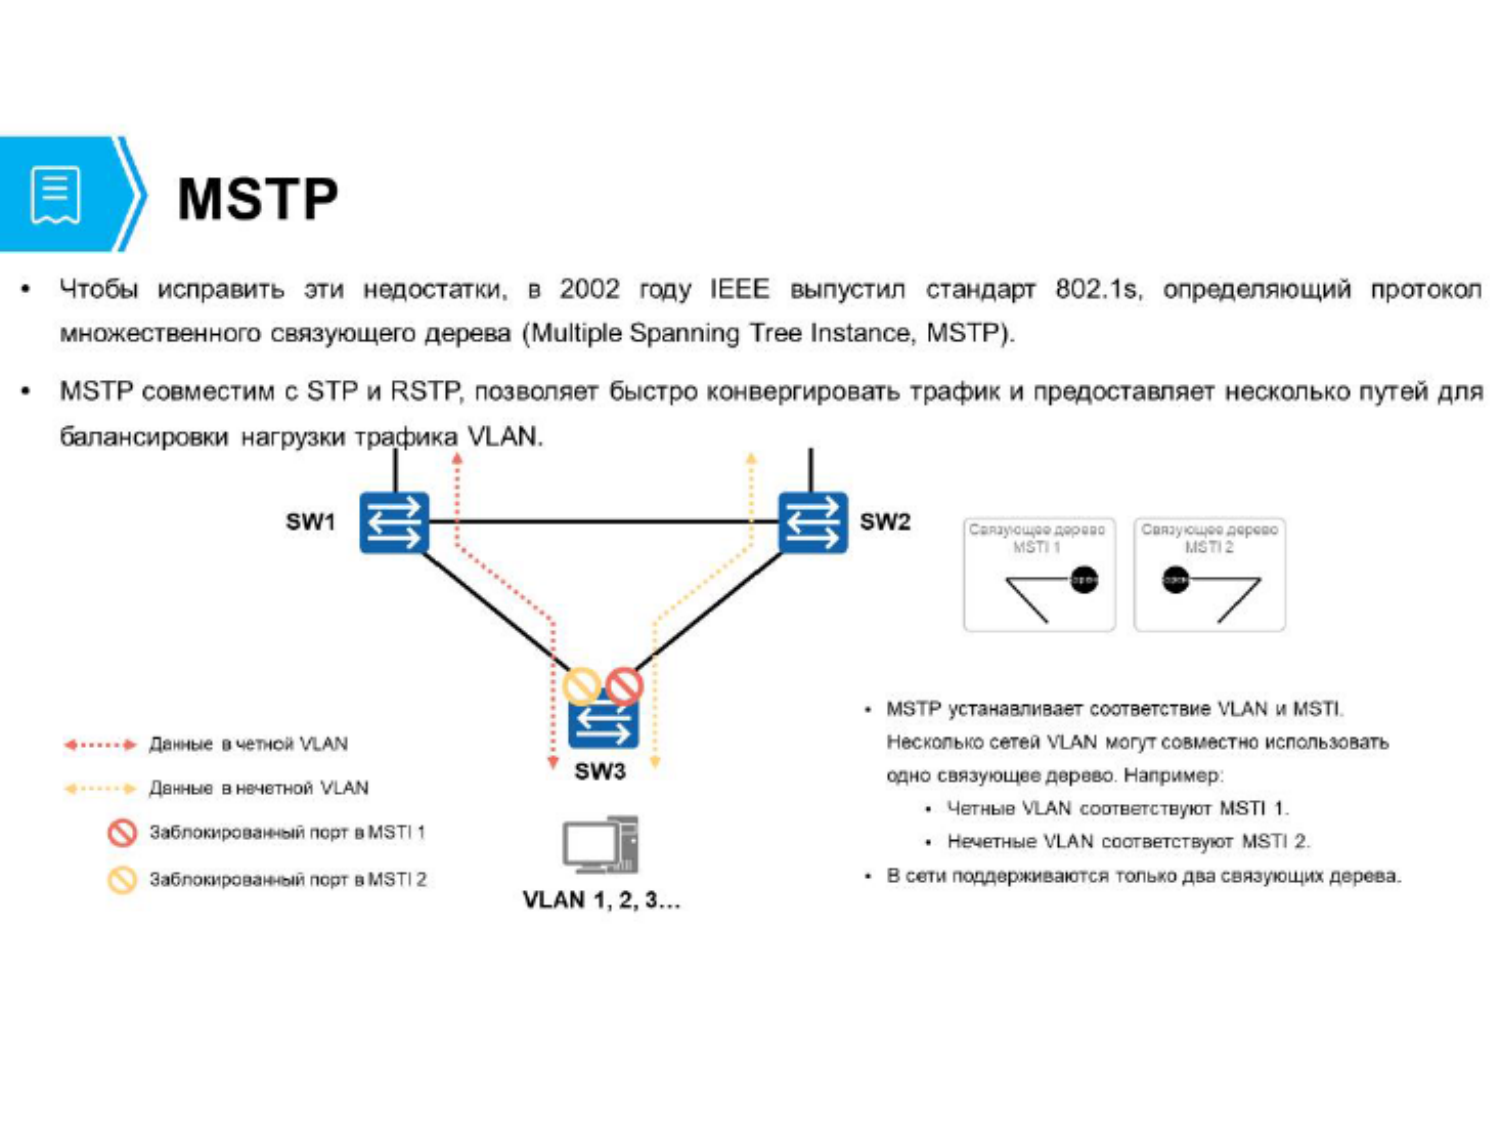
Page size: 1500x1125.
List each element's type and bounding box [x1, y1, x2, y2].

list [0, 123, 1500, 926]
